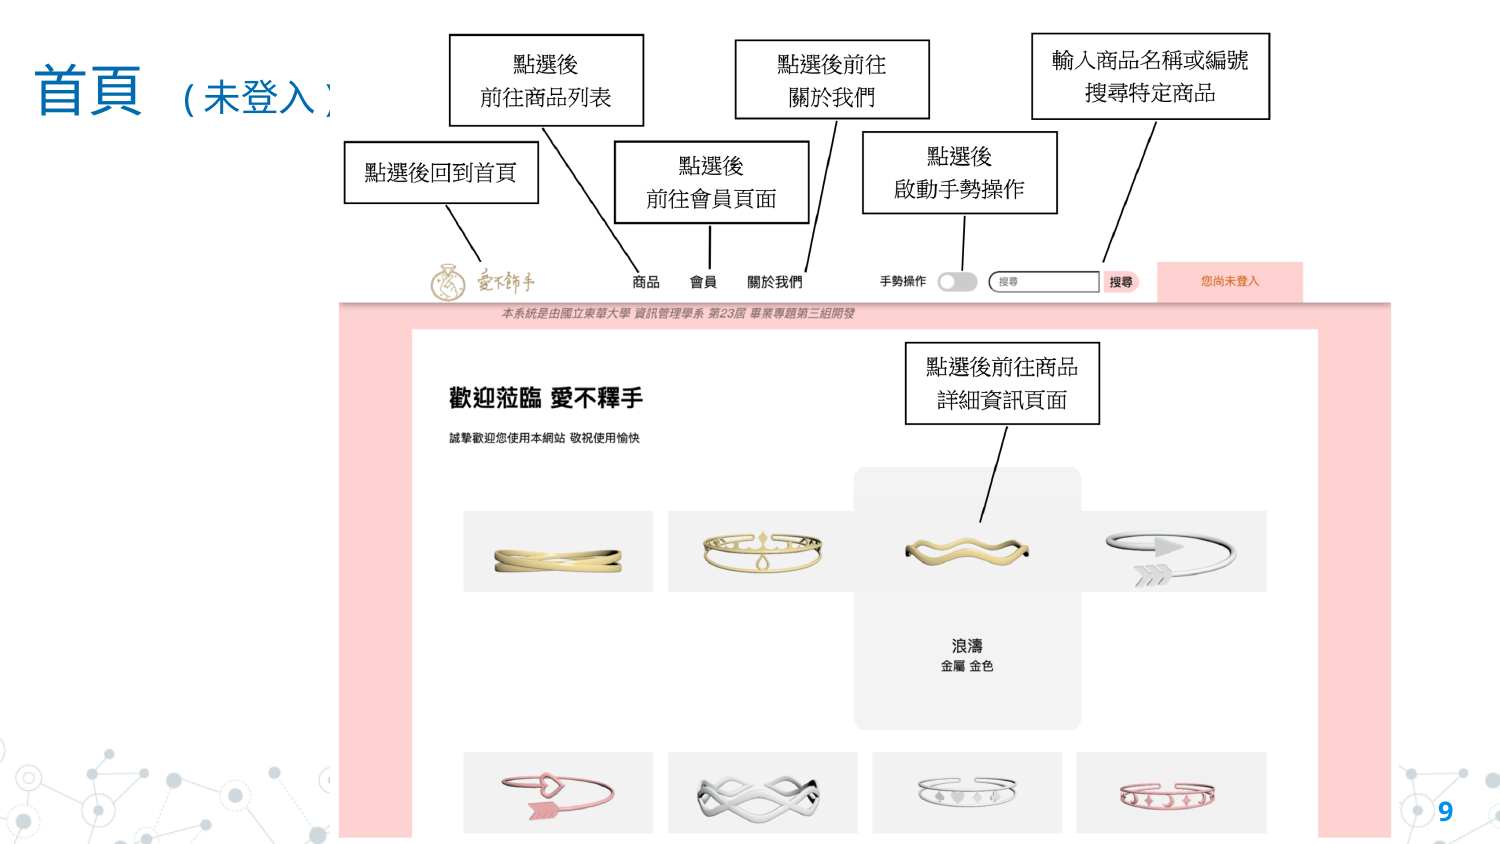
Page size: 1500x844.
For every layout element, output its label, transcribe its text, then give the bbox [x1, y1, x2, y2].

text_box 首頁 (未登入) [17, 22, 404, 139]
slide_number 9 [1403, 779, 1469, 844]
picture [0, 0, 1500, 844]
